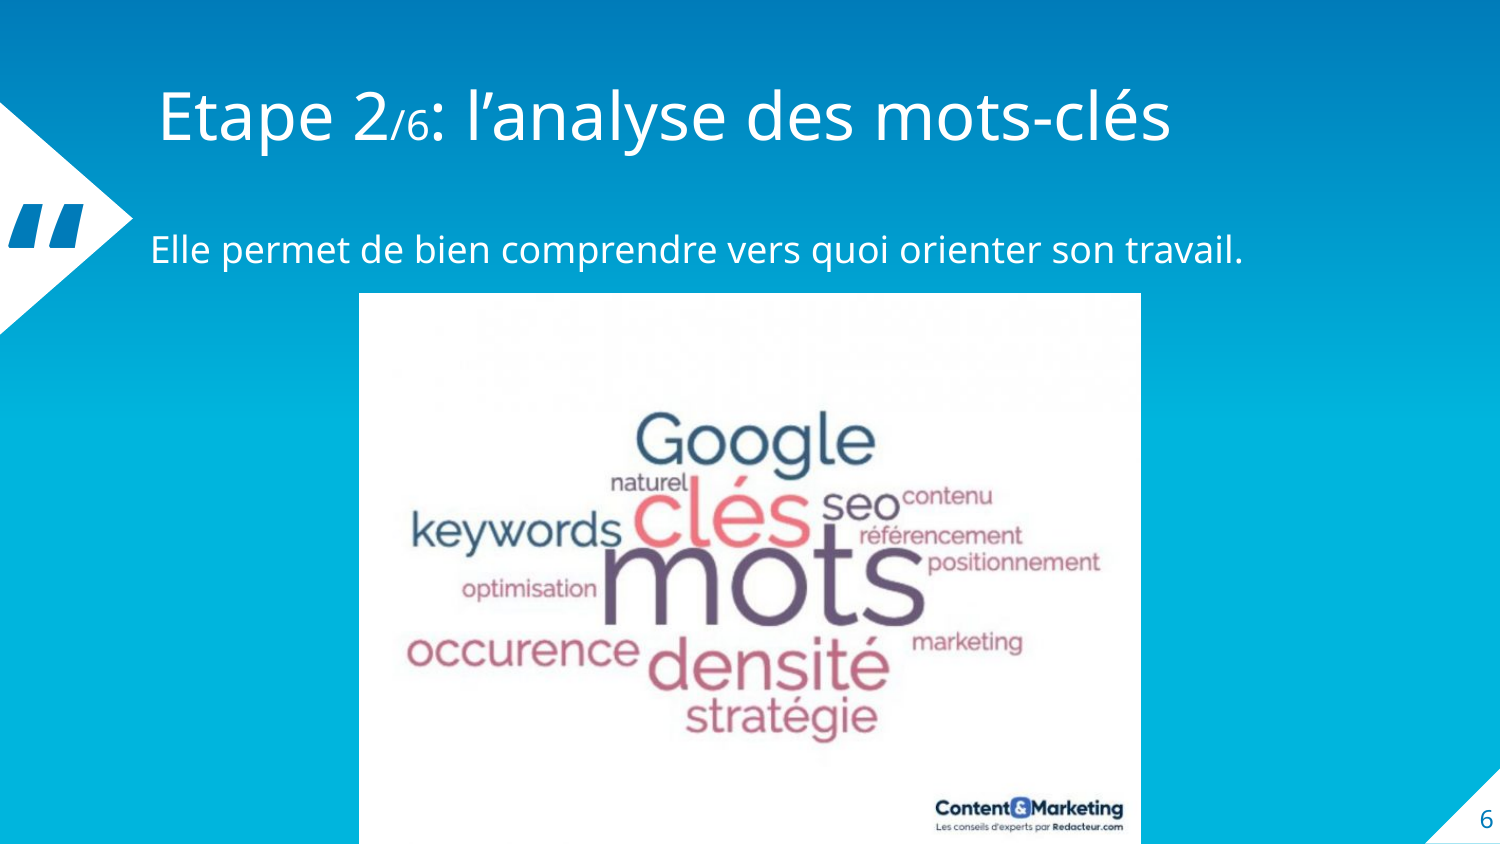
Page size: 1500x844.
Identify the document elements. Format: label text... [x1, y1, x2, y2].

list Etape 2/6: l’analyse des mots-clés [157, 65, 1343, 187]
text_box Elle permet de bien comprendre vers quoi orienter son travail. [134, 188, 1411, 295]
slide_number 6 [1418, 760, 1494, 838]
picture [357, 294, 1141, 844]
